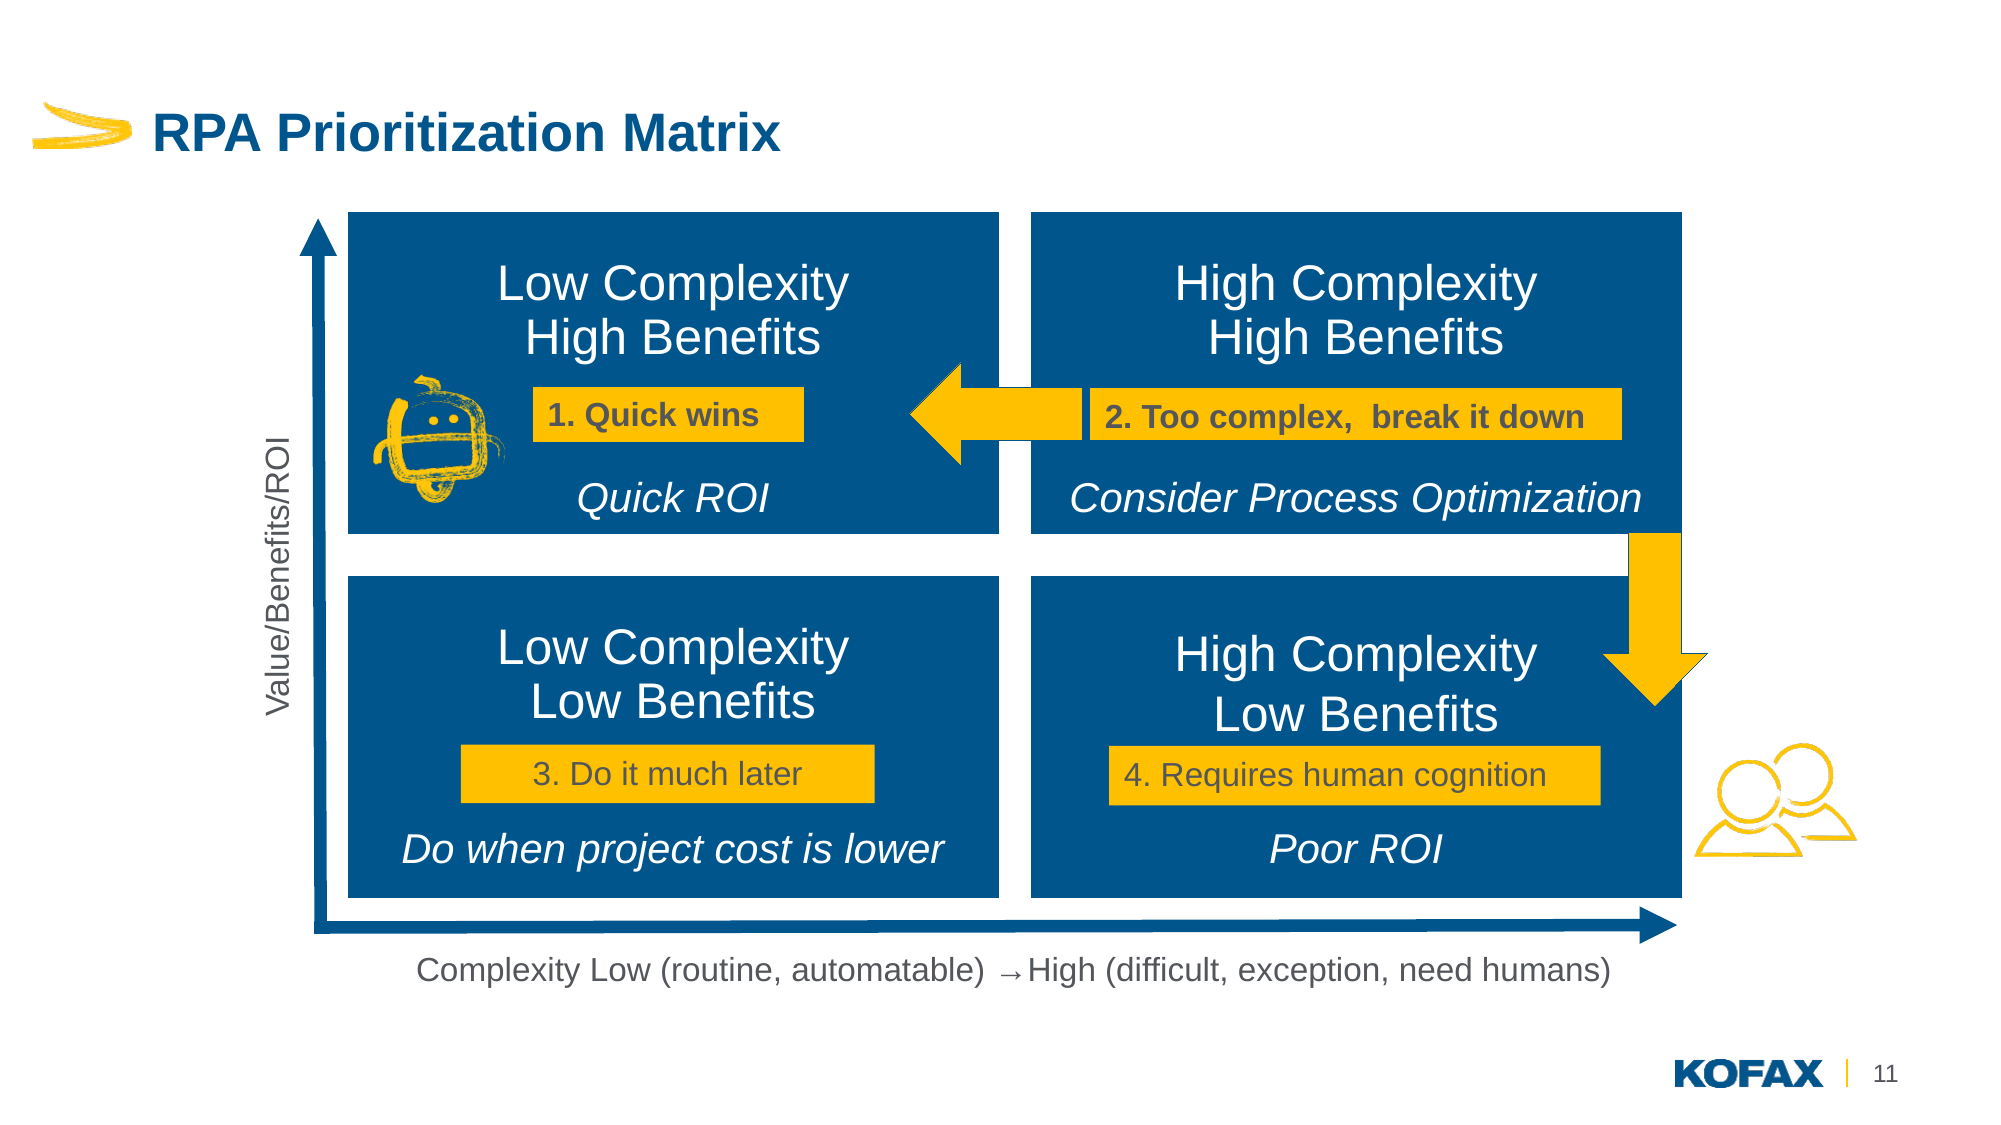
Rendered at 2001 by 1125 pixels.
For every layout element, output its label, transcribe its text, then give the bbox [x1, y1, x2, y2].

picture [32, 102, 132, 149]
text_box Complexity Low (routine, automatable) →High (difficult, exception, need humans) [310, 940, 1719, 996]
picture [373, 374, 506, 503]
text_box High Complexity High Benefits Consider Process Optimization [1031, 212, 1682, 361]
text_box High Complexity Low Benefits Poor ROI [1031, 806, 1682, 898]
picture [1693, 743, 1858, 857]
text_box Value/Benefits/ROI [248, 347, 303, 806]
text_box Low Complexity Low Benefits Do when project cost is lower [348, 576, 999, 898]
picture [1675, 1059, 1824, 1088]
text_box Low Complexity High Benefits Quick ROI [348, 212, 999, 534]
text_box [460, 361, 1708, 806]
slide_number 11 [1857, 1042, 1959, 1103]
title RPA Prioritization Matrix [137, 97, 1914, 256]
